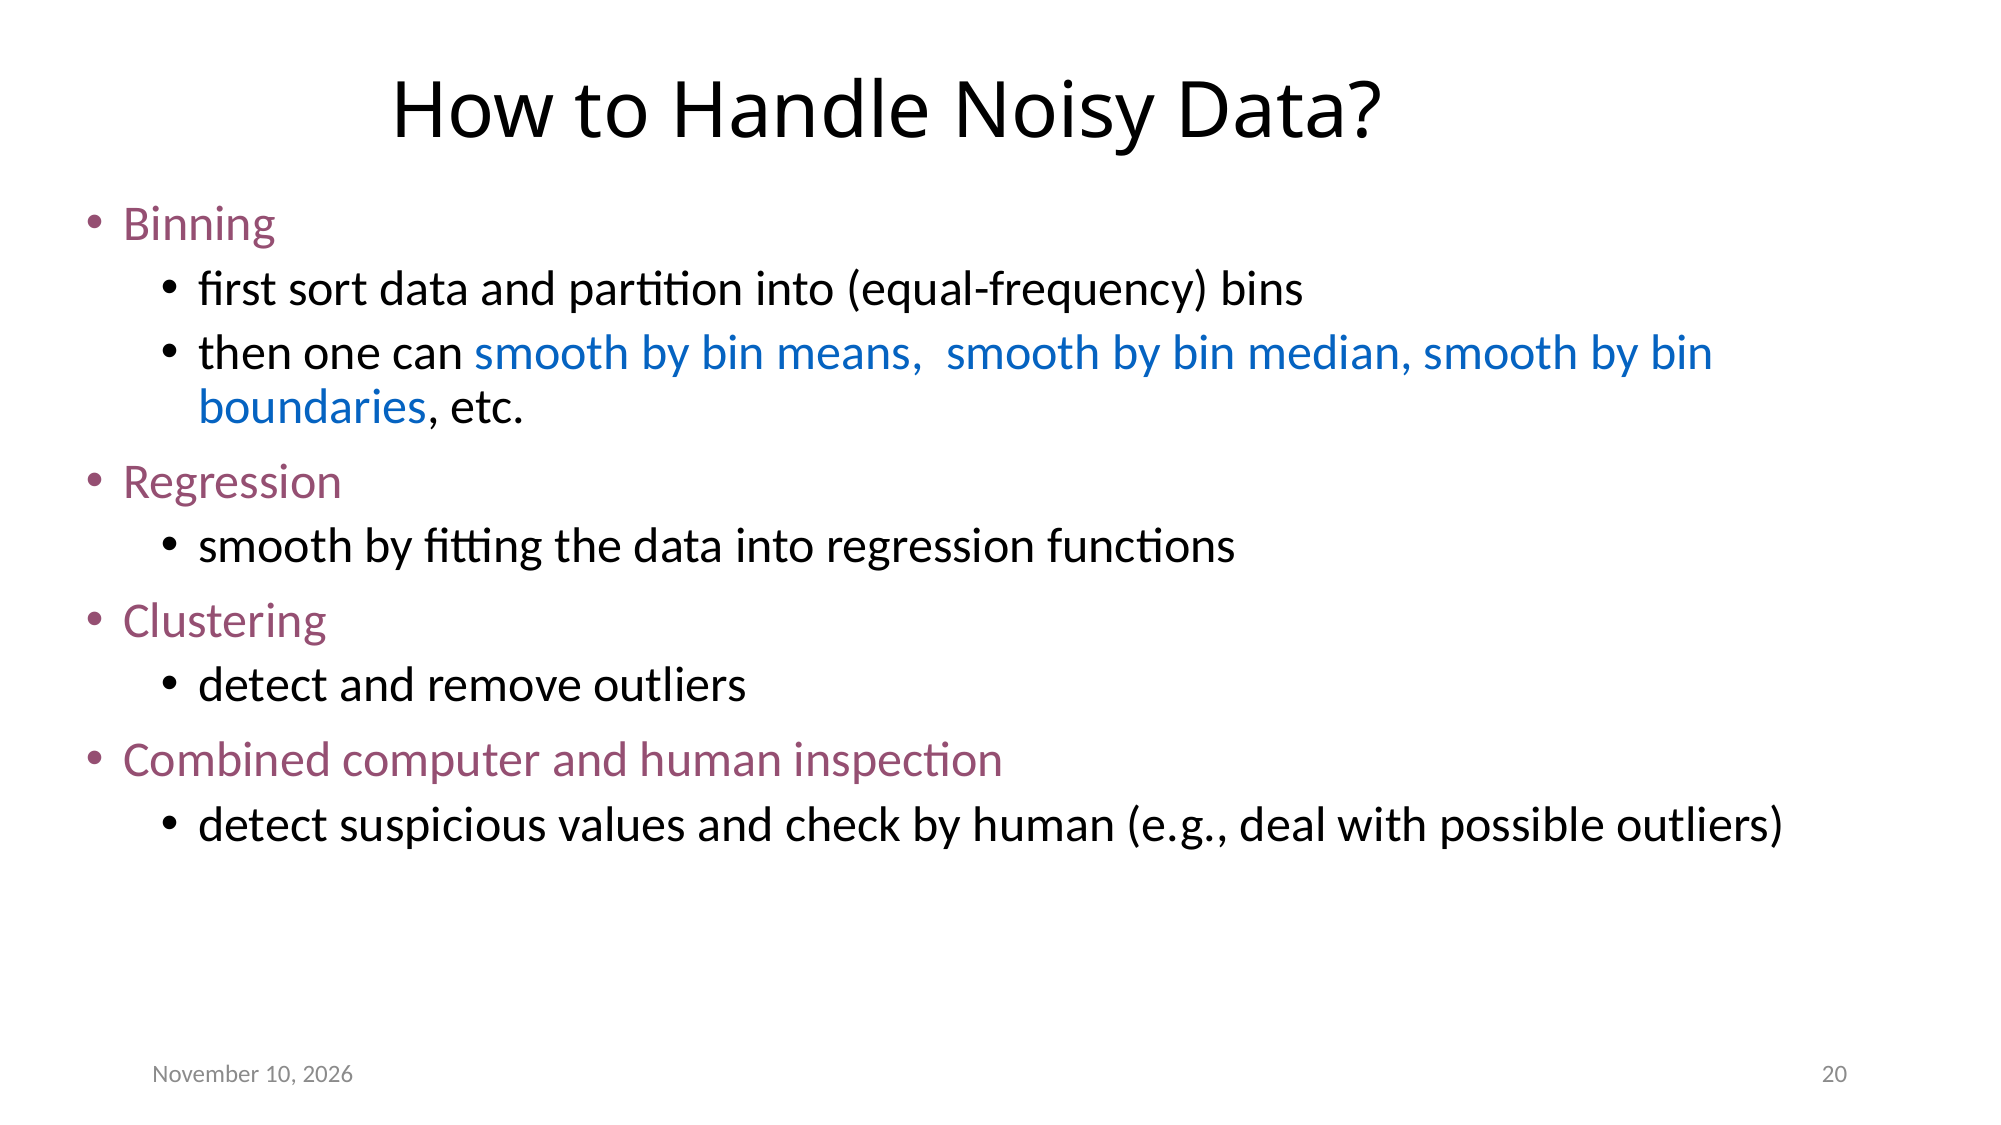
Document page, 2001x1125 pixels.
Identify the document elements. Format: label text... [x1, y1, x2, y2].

slide_number 20 [1412, 1042, 1863, 1103]
title How to Handle Noisy Data? [375, 62, 1629, 163]
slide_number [137, 1042, 588, 1103]
list Binning first sort data and partition into (equal-frequency) bins then one can smooth by bin means, smooth by bin median, smooth by bin boundaries, etc. Regression smooth by fitting the data into regression functions Clustering detect and remove outliers Combined computer and human inspection detect suspicious values and check by human (e.g., deal with possible outliers) [70, 190, 1946, 973]
